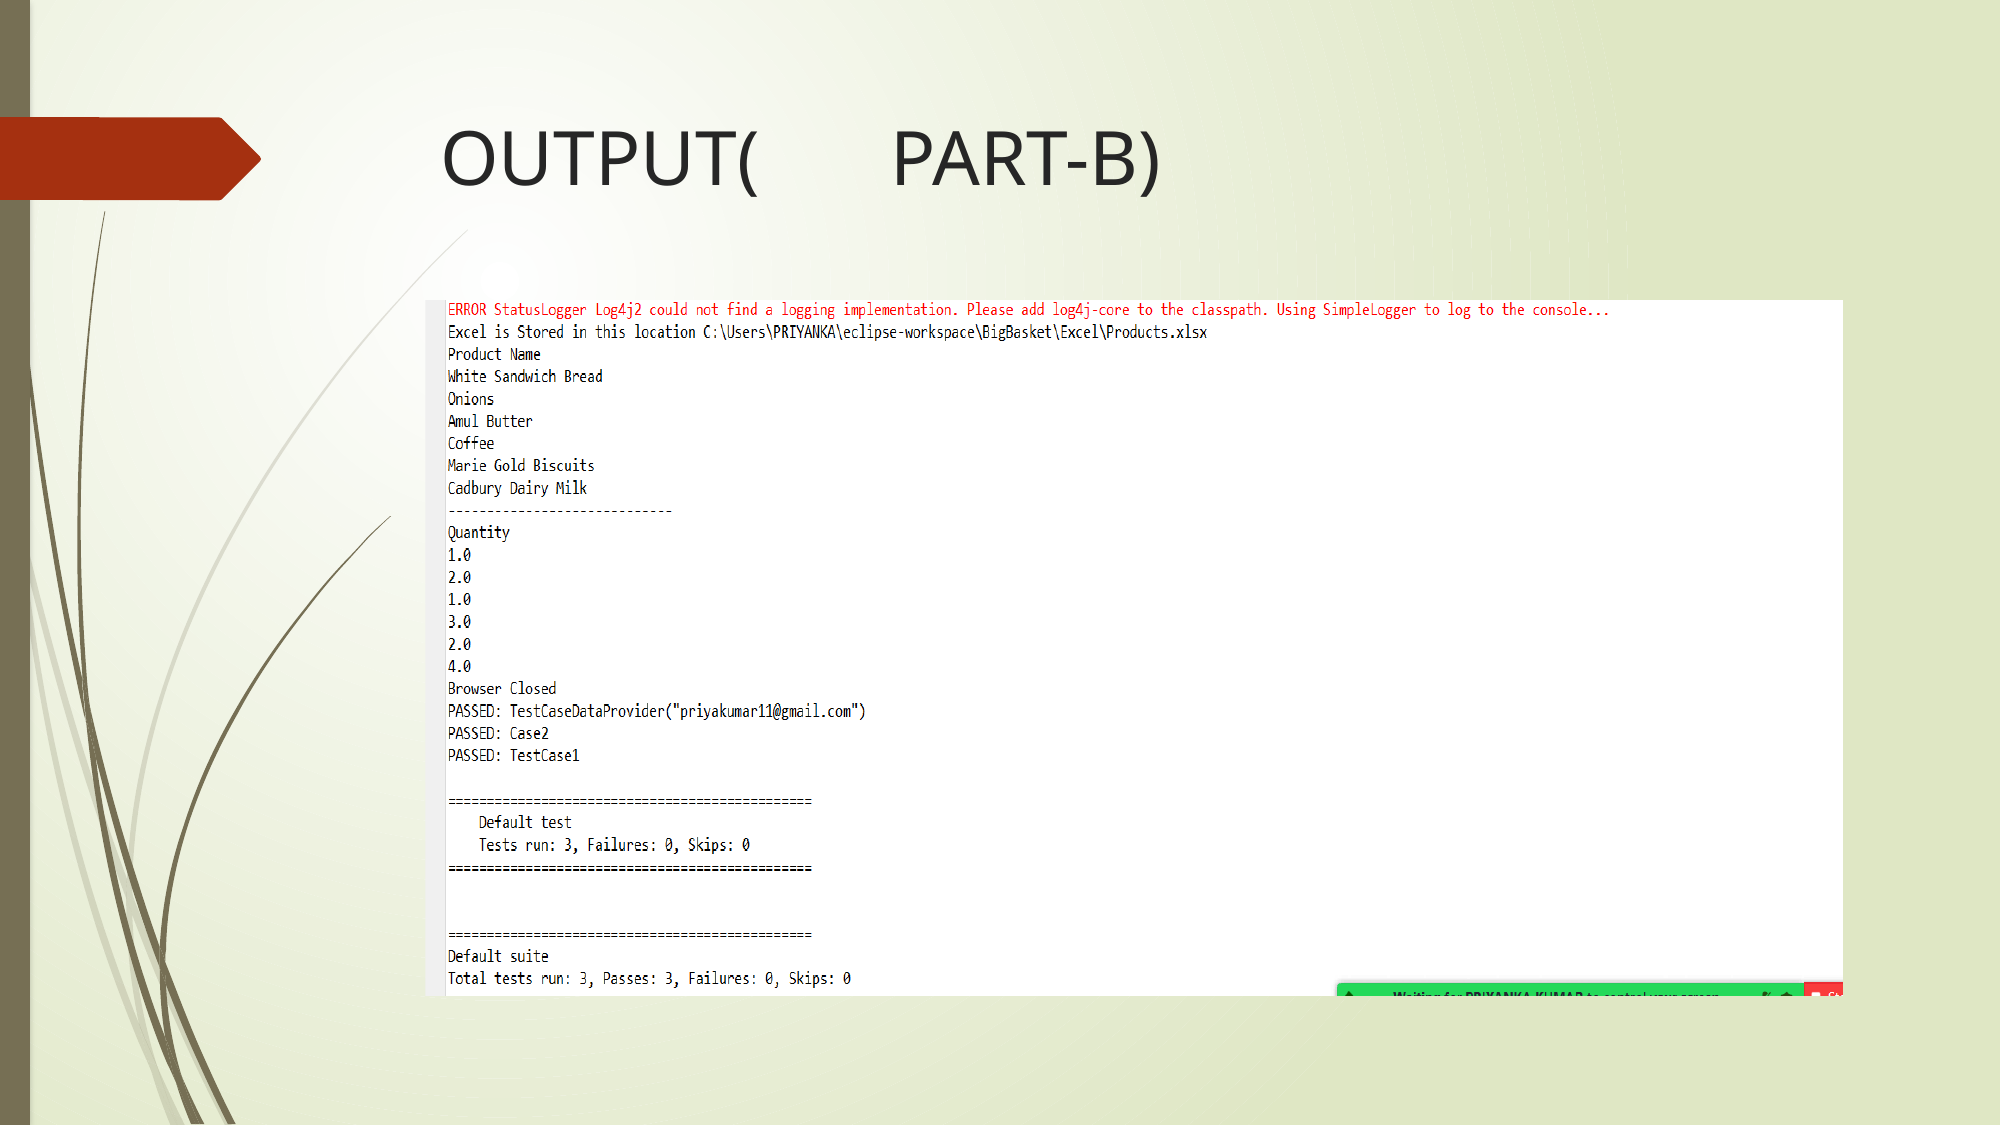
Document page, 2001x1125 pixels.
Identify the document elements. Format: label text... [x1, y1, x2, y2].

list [425, 299, 1844, 996]
title OUTPUT( PART-B) [425, 102, 1888, 313]
